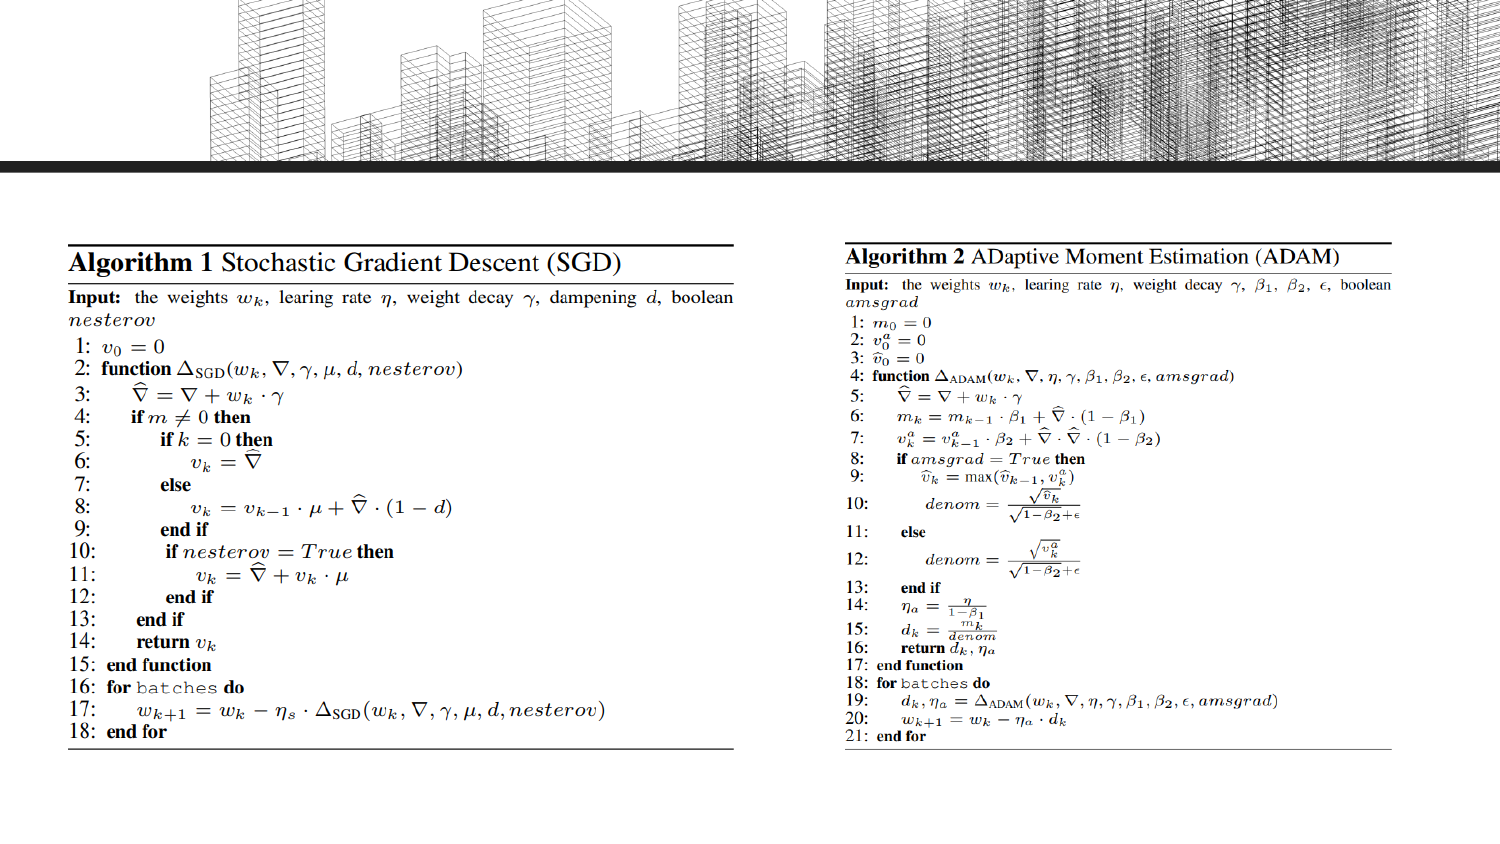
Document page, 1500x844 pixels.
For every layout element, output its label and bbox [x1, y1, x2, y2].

picture [840, 238, 1400, 754]
picture [0, 0, 1500, 161]
picture [56, 238, 746, 754]
